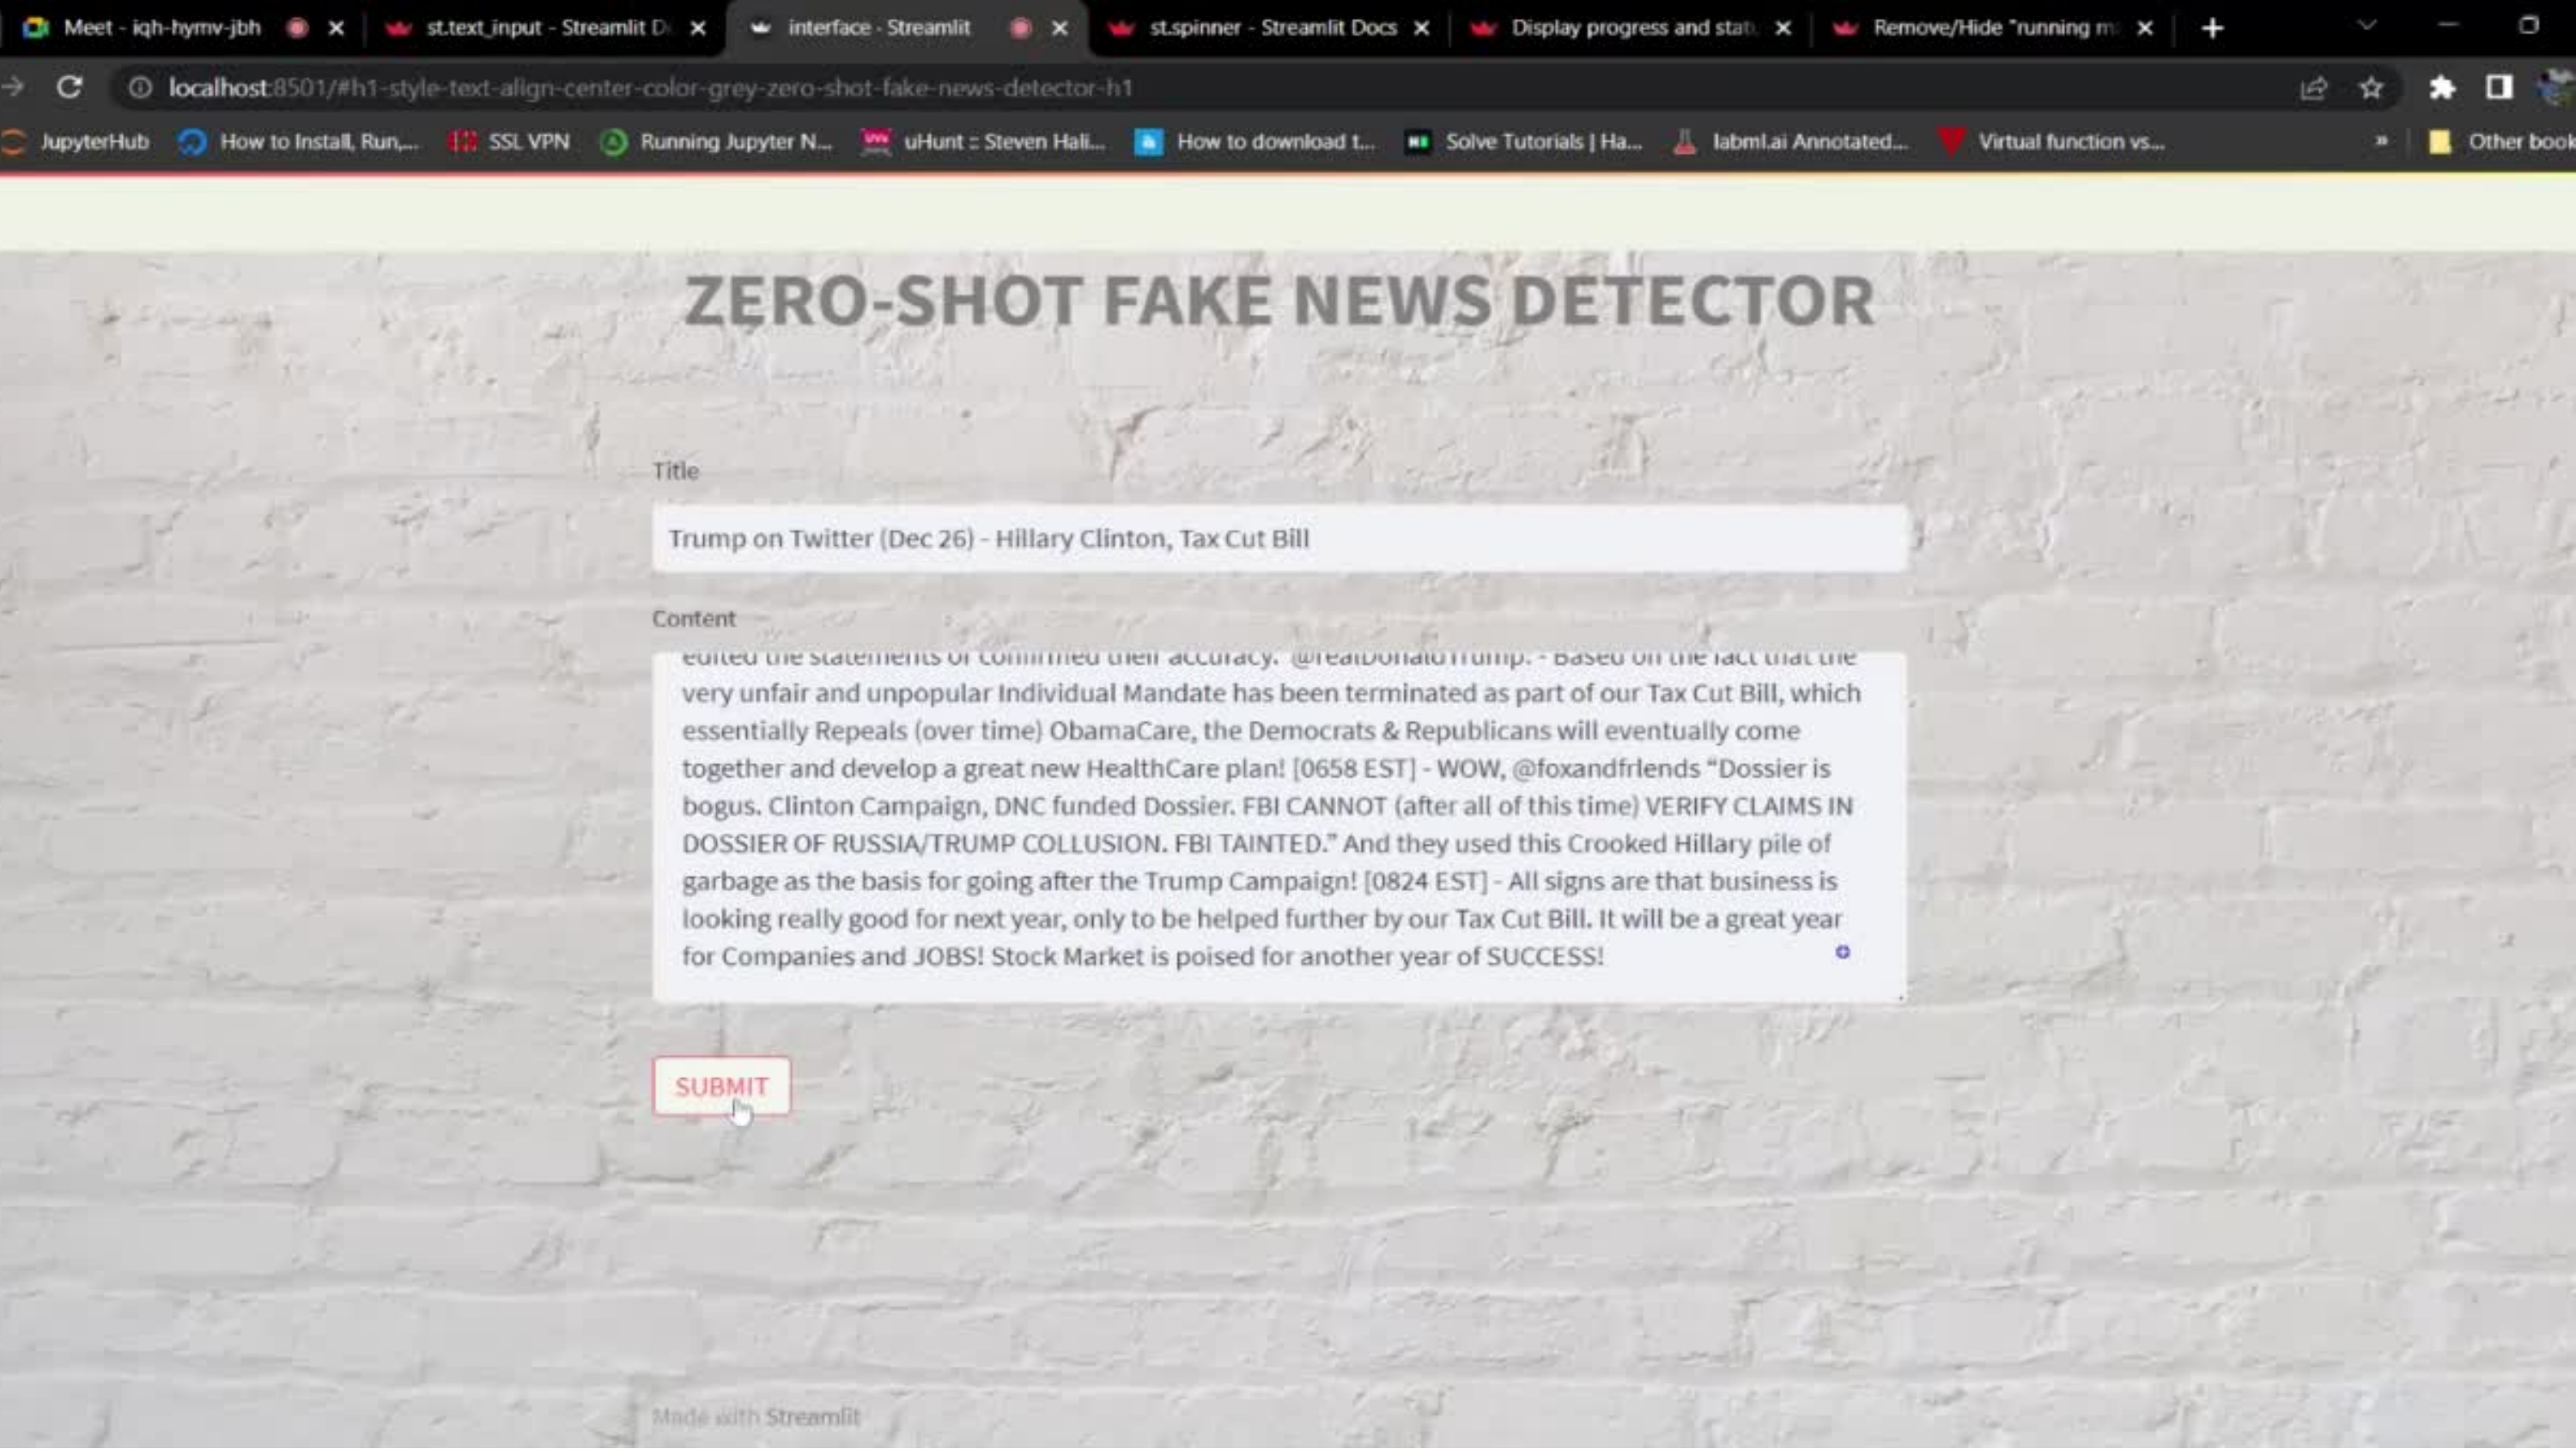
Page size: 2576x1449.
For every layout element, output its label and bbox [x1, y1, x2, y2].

text_box [0, 0, 2576, 1449]
